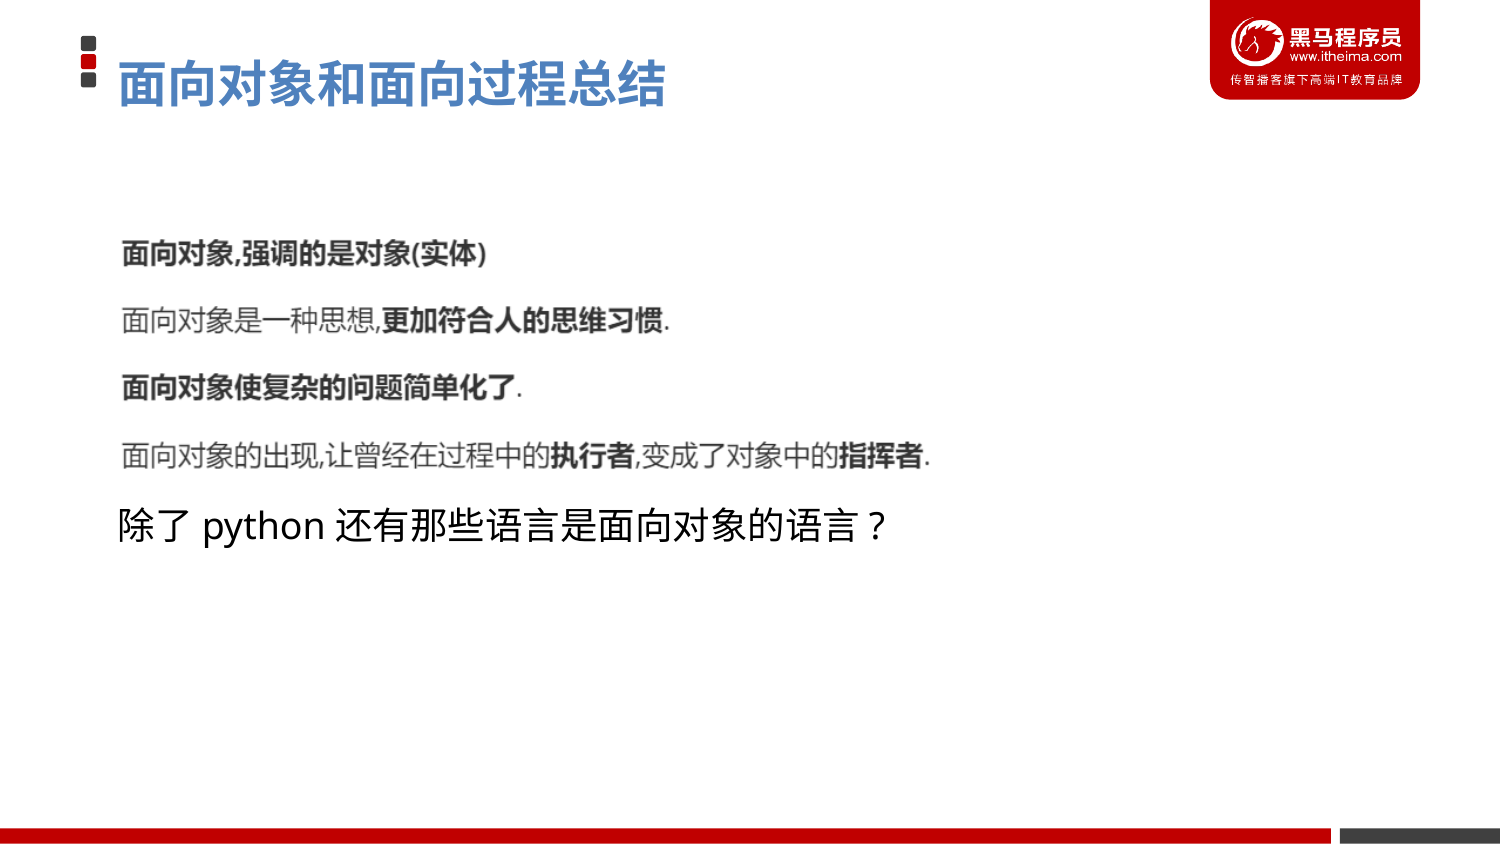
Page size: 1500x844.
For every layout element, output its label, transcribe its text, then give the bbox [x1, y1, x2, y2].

picture [1212, 8, 1421, 94]
picture [102, 224, 944, 484]
list 除了python还有那些语言是面向对象的语言? [103, 224, 1397, 760]
title 面向对象和面向过程总结 [103, 44, 1397, 208]
